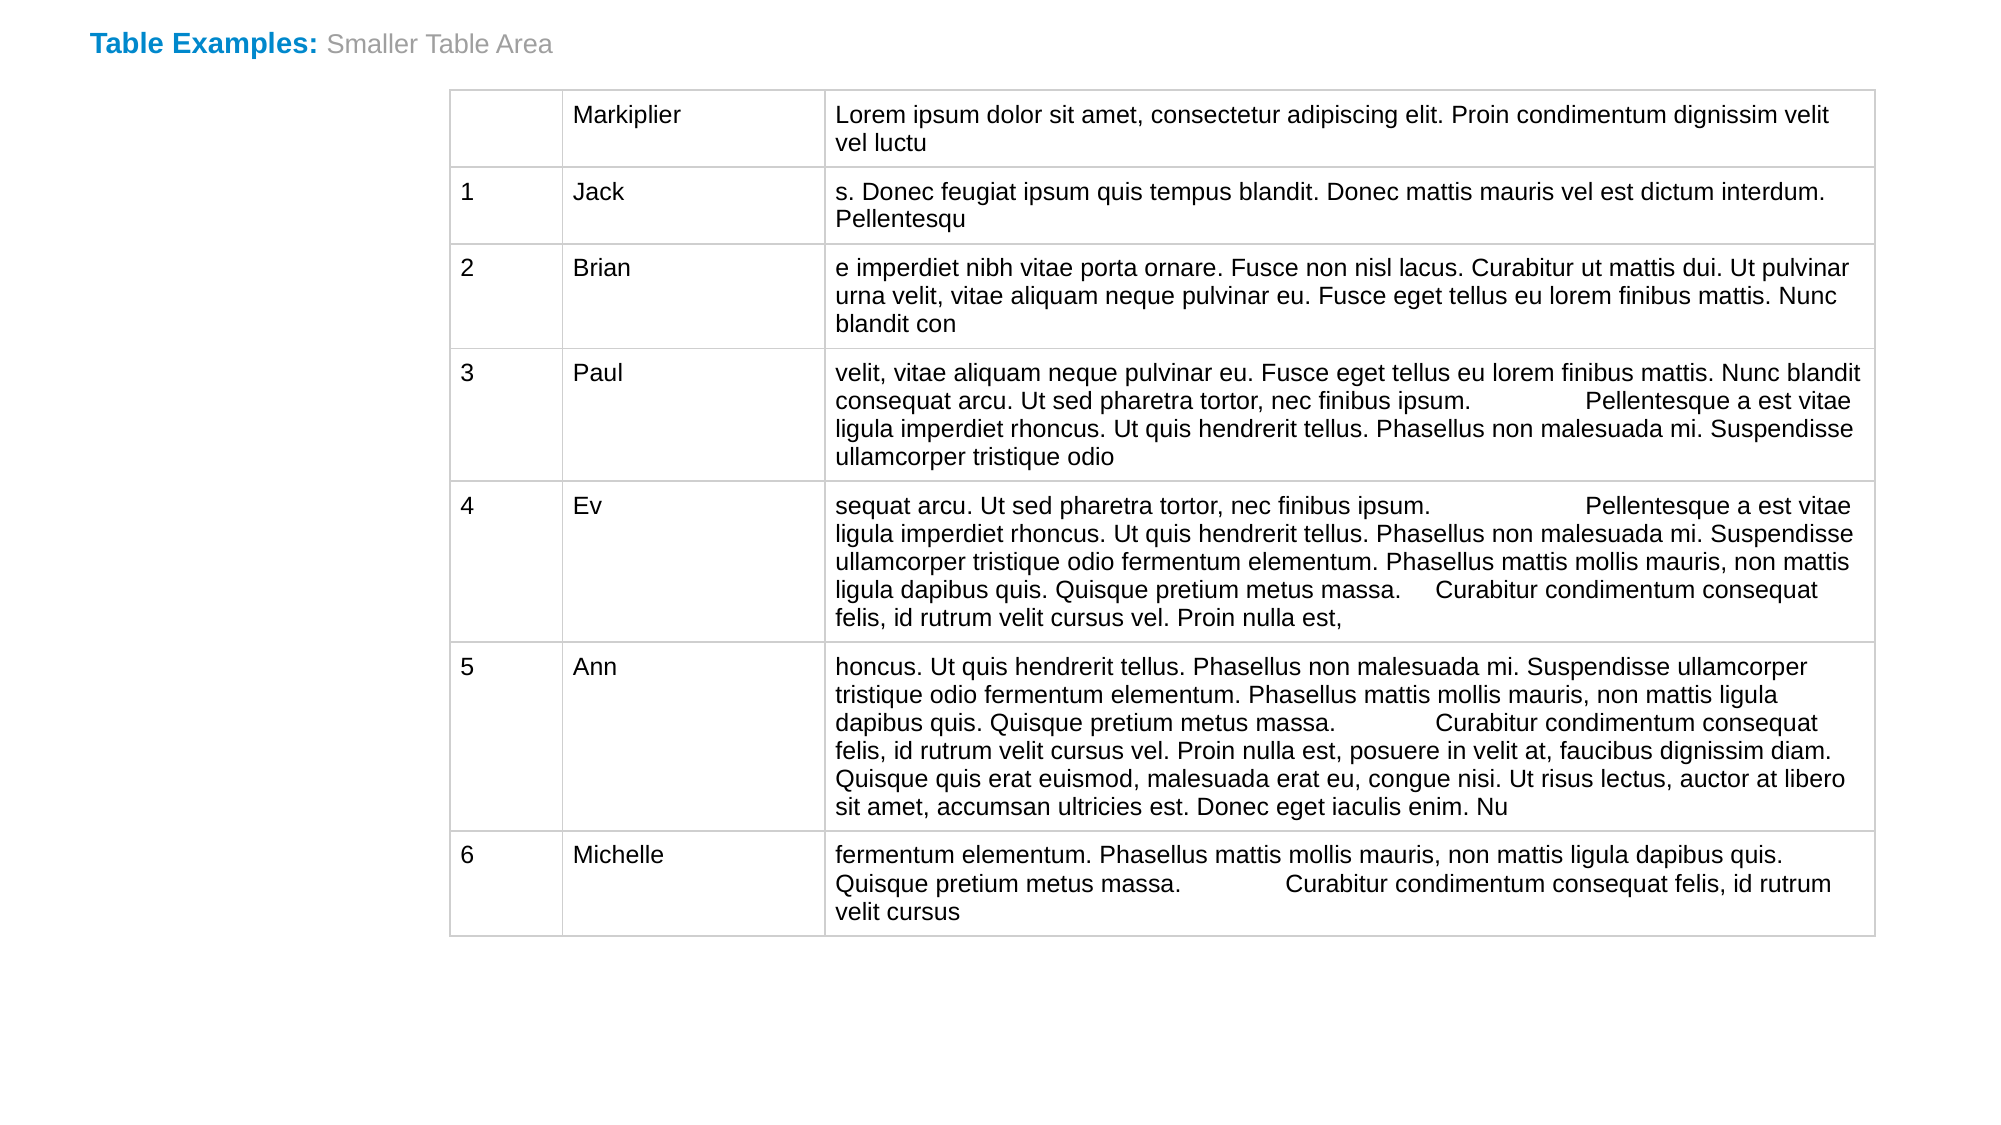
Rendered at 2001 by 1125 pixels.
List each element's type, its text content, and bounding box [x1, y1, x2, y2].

table_cell e imperdiet nibh vitae porta ornare. Fusce non nisl lacus. Curabitur ut mattis dui. Ut pulvinar urna velit, vitae aliquam neque pulvinar eu. Fusce eget tellus eu lorem finibus mattis. Nunc blandit con [826, 245, 1874, 348]
table_cell Ann [563, 643, 824, 830]
table_cell fermentum elementum. Phasellus mattis mollis mauris, non mattis ligula dapibus quis. Quisque pretium metus massa. Curabitur condimentum consequat felis, id rutrum velit cursus [826, 832, 1874, 935]
table_cell honcus. Ut quis hendrerit tellus. Phasellus non malesuada mi. Suspendisse ullamcorper tristique odio fermentum elementum. Phasellus mattis mollis mauris, non mattis ligula dapibus quis. Quisque pretium metus massa. Curabitur condimentum consequat felis, id rutrum velit cursus vel. Proin nulla est, posuere in velit at, faucibus dignissim diam. Quisque quis erat euismod, malesuada erat eu, congue nisi. Ut risus lectus, auctor at libero sit amet, accumsan ultricies est. Donec eget iaculis enim. Nu [826, 643, 1874, 830]
table_cell Brian [563, 245, 824, 348]
table_cell 3 [451, 349, 562, 480]
table_cell Paul [563, 349, 824, 480]
table_cell s. Donec feugiat ipsum quis tempus blandit. Donec mattis mauris vel est dictum interdum. Pellentesqu [826, 168, 1874, 243]
table_cell Ev [563, 482, 824, 641]
table_header Markiplier [563, 91, 824, 166]
table_header [451, 91, 562, 166]
text_box Table Examples: Smaller Table Area [74, 19, 1875, 65]
table_cell velit, vitae aliquam neque pulvinar eu. Fusce eget tellus eu lorem finibus mattis. Nunc blandit consequat arcu. Ut sed pharetra tortor, nec finibus ipsum. Pellentesque a est vitae ligula imperdiet rhoncus. Ut quis hendrerit tellus. Phasellus non malesuada mi. Suspendisse ullamcorper tristique odio [826, 349, 1874, 480]
table_cell 2 [451, 245, 562, 348]
table_cell Michelle [563, 832, 824, 935]
table_header Lorem ipsum dolor sit amet, consectetur adipiscing elit. Proin condimentum dignissim velit vel luctu [826, 91, 1874, 166]
table_cell 4 [451, 482, 562, 641]
table_cell 6 [451, 832, 562, 935]
table_cell 5 [451, 643, 562, 830]
table_cell sequat arcu. Ut sed pharetra tortor, nec finibus ipsum. Pellentesque a est vitae ligula imperdiet rhoncus. Ut quis hendrerit tellus. Phasellus non malesuada mi. Suspendisse ullamcorper tristique odio fermentum elementum. Phasellus mattis mollis mauris, non mattis ligula dapibus quis. Quisque pretium metus massa. Curabitur condimentum consequat felis, id rutrum velit cursus vel. Proin nulla est, [826, 482, 1874, 641]
table_cell 1 [451, 168, 562, 243]
table_cell Jack [563, 168, 824, 243]
